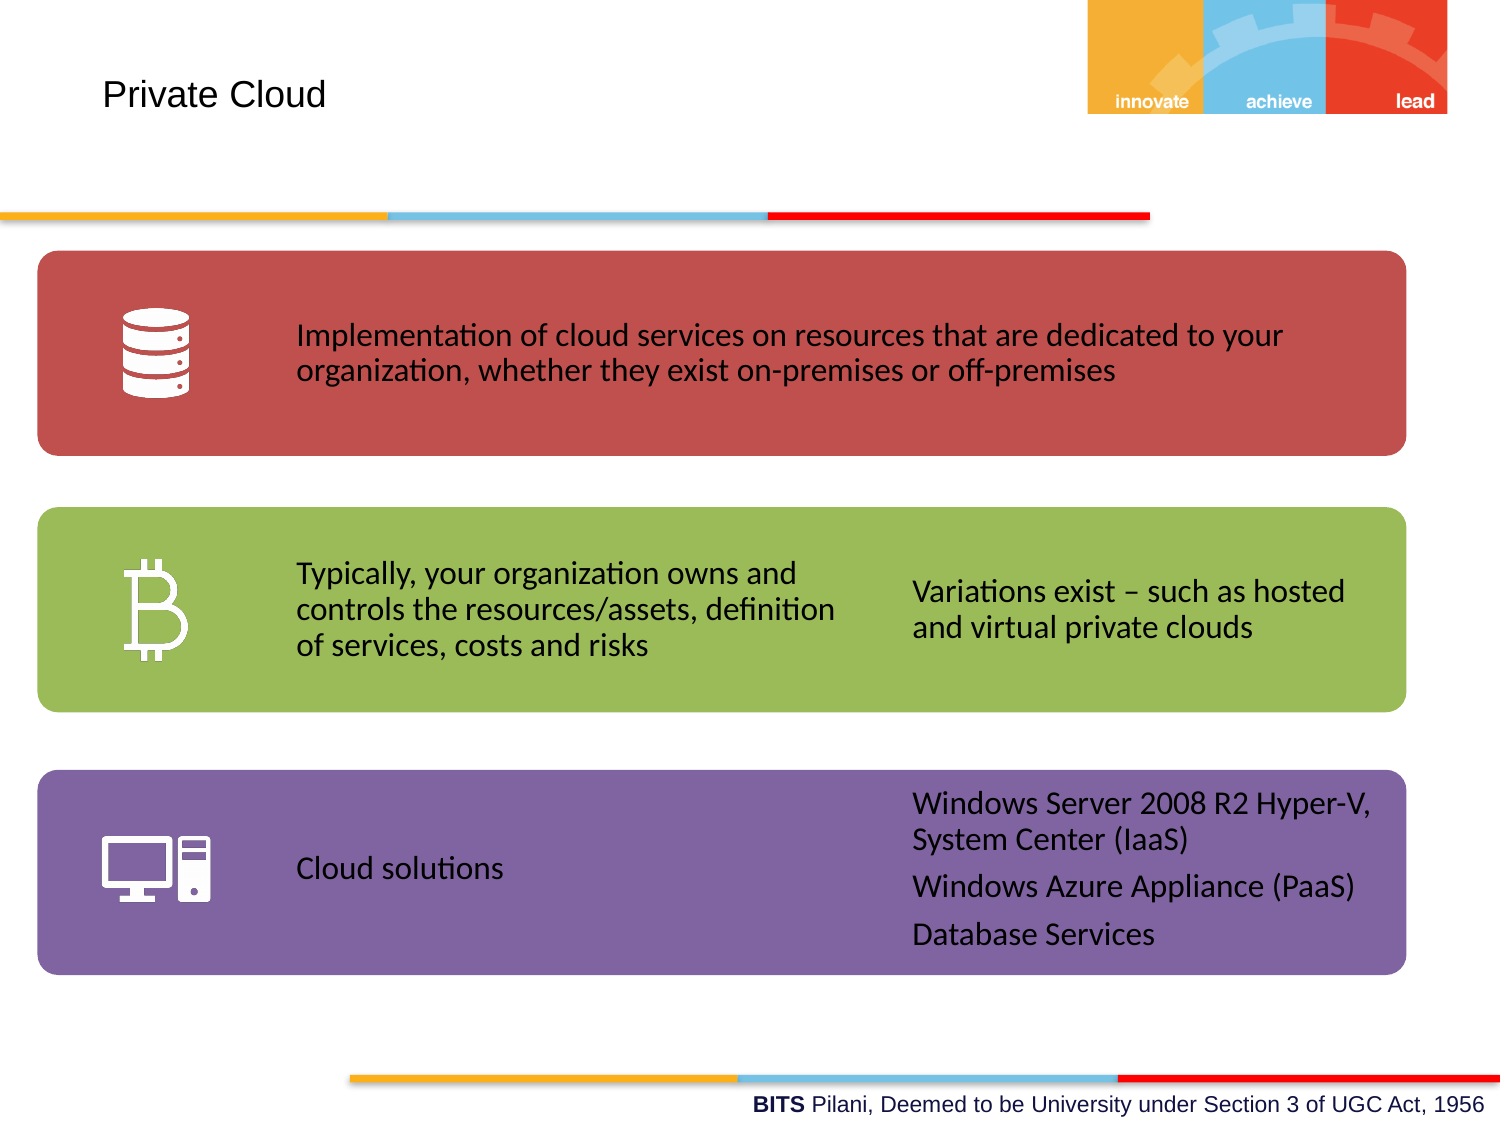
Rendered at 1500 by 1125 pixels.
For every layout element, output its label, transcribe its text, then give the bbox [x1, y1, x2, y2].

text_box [37, 249, 1407, 976]
picture [1087, 0, 1448, 114]
text_box Private Cloud [87, 62, 838, 123]
